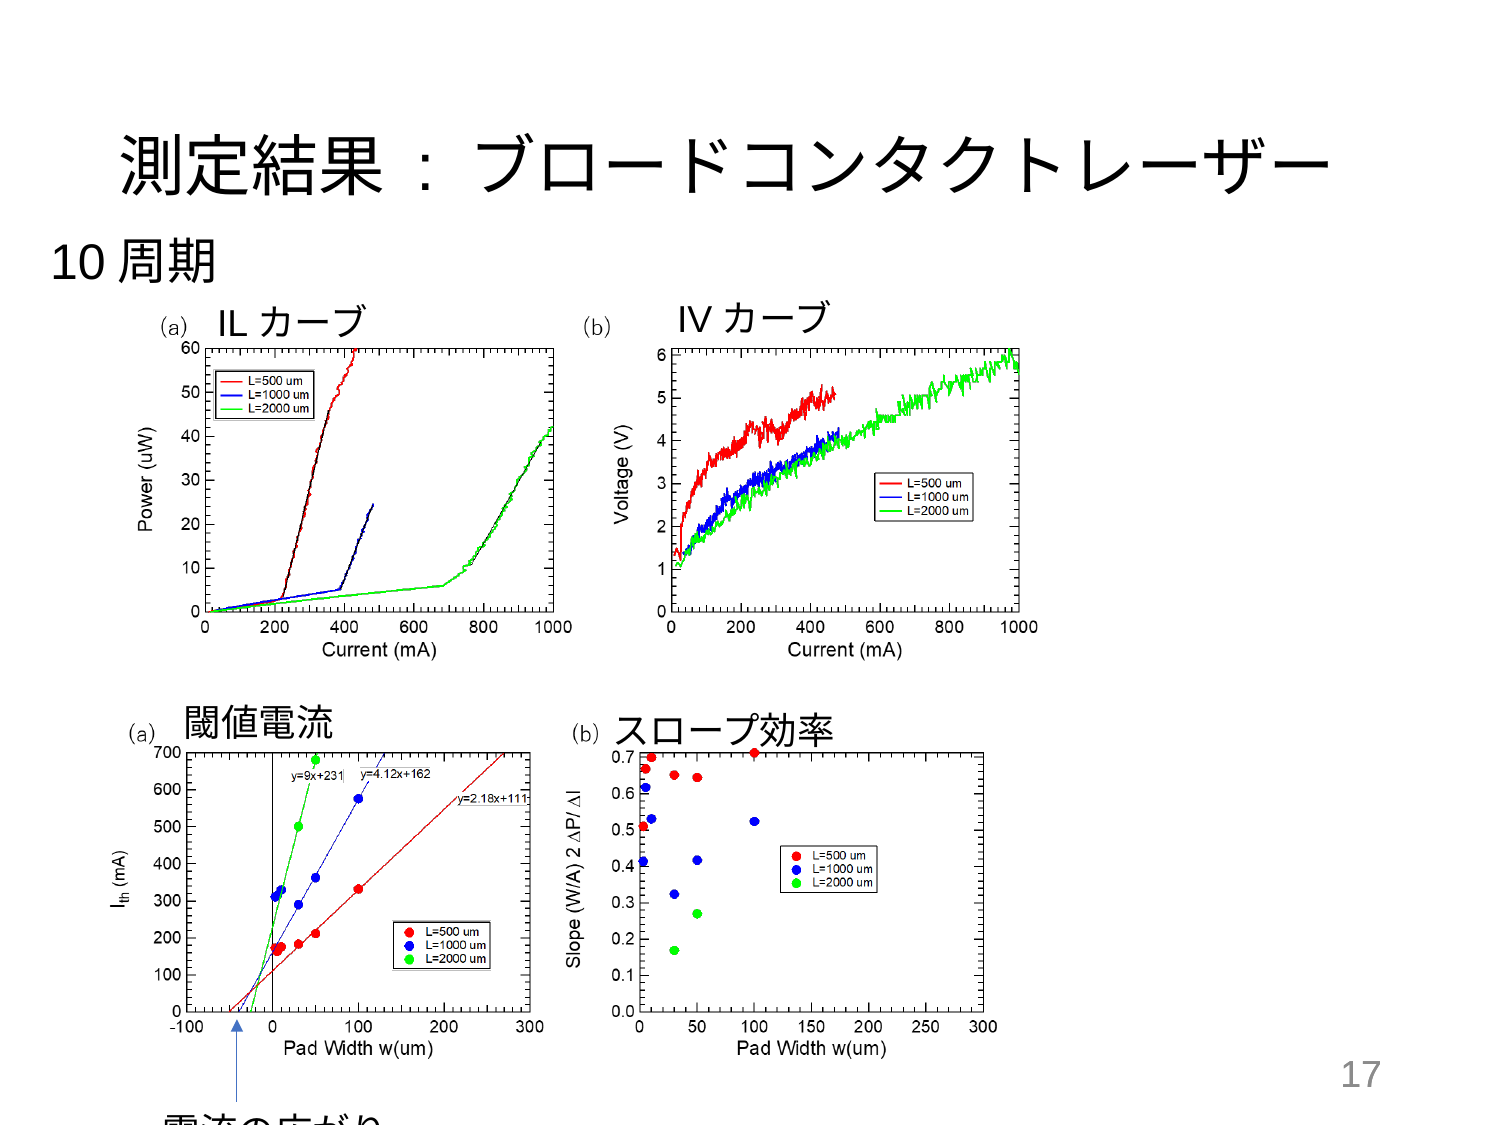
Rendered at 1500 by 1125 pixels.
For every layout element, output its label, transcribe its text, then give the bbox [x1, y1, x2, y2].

text_box 16 [1059, 1042, 1397, 1103]
text_box 電流の広がり [147, 1100, 409, 1125]
title 測定結果 : ブロードコンタクトレーザー [103, 59, 1397, 278]
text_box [134, 287, 1060, 674]
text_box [100, 691, 1026, 1075]
text_box 10周期 [35, 221, 493, 297]
